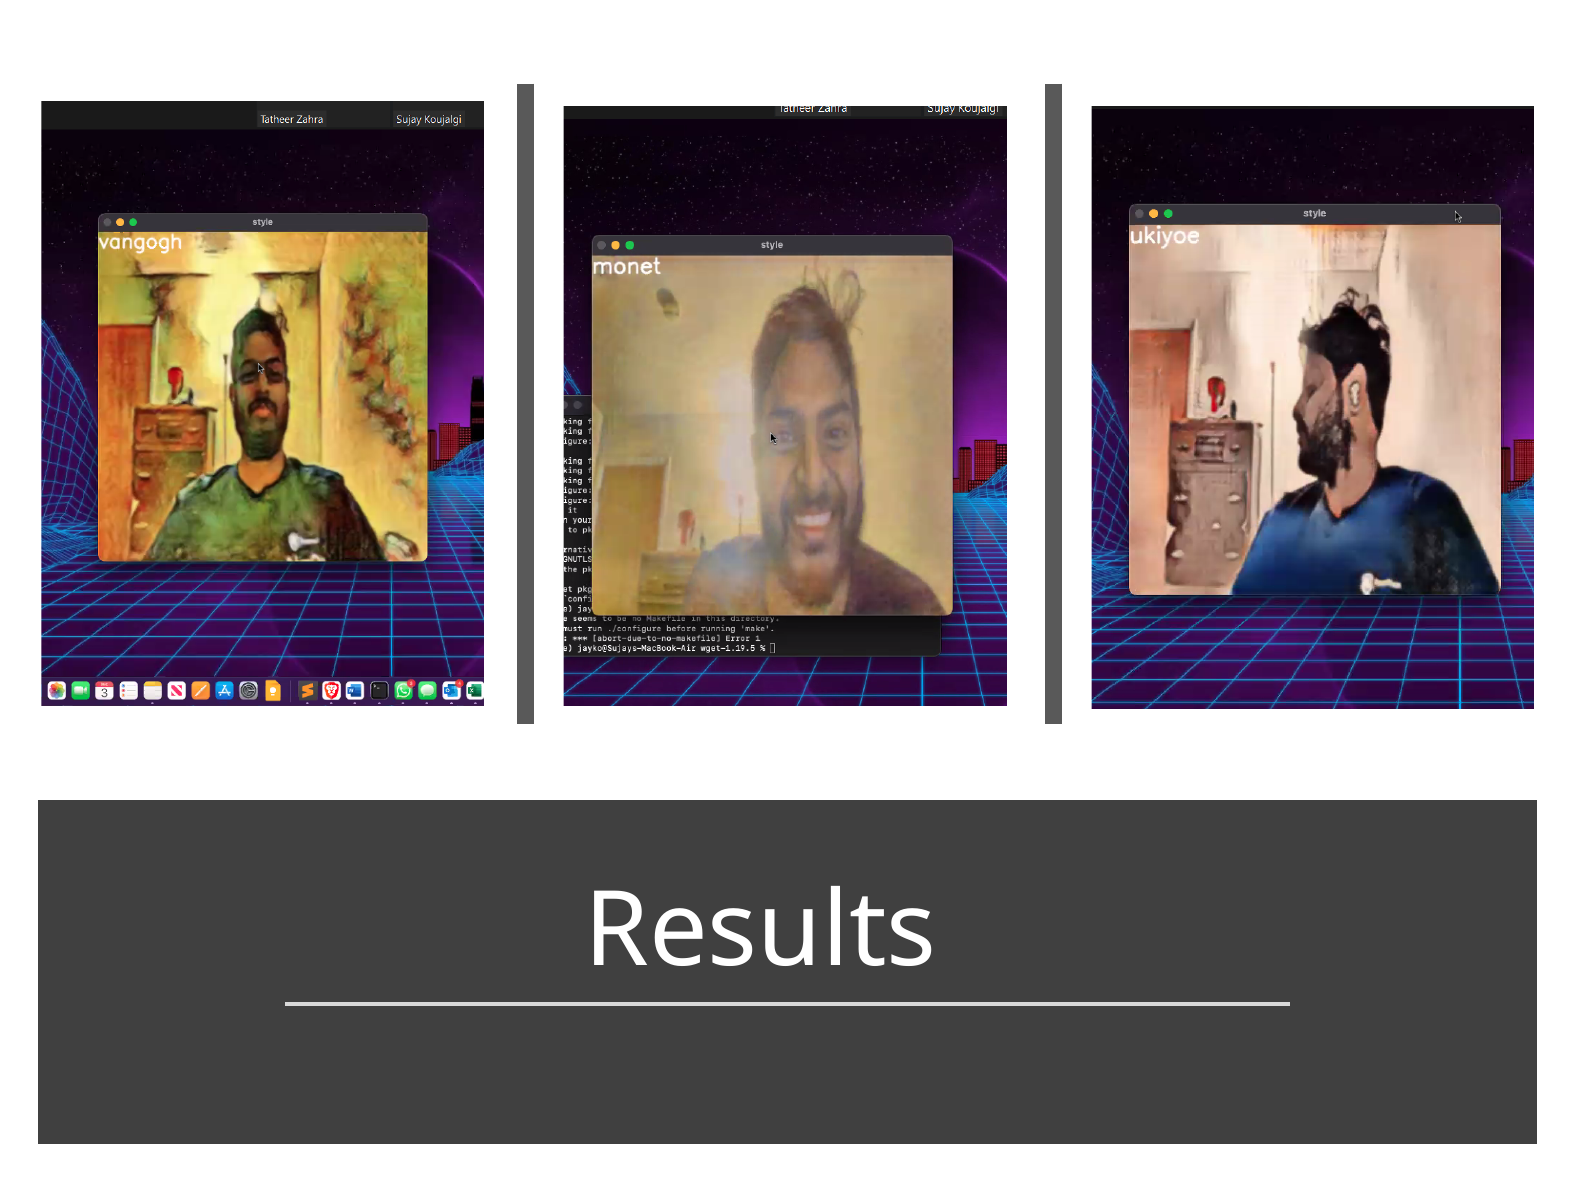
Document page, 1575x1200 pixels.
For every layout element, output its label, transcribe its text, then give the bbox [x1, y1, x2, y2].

picture [41, 101, 484, 706]
text_box [48, 810, 1527, 1134]
title Results [68, 832, 1508, 996]
picture [563, 105, 1007, 707]
picture [1091, 105, 1534, 709]
